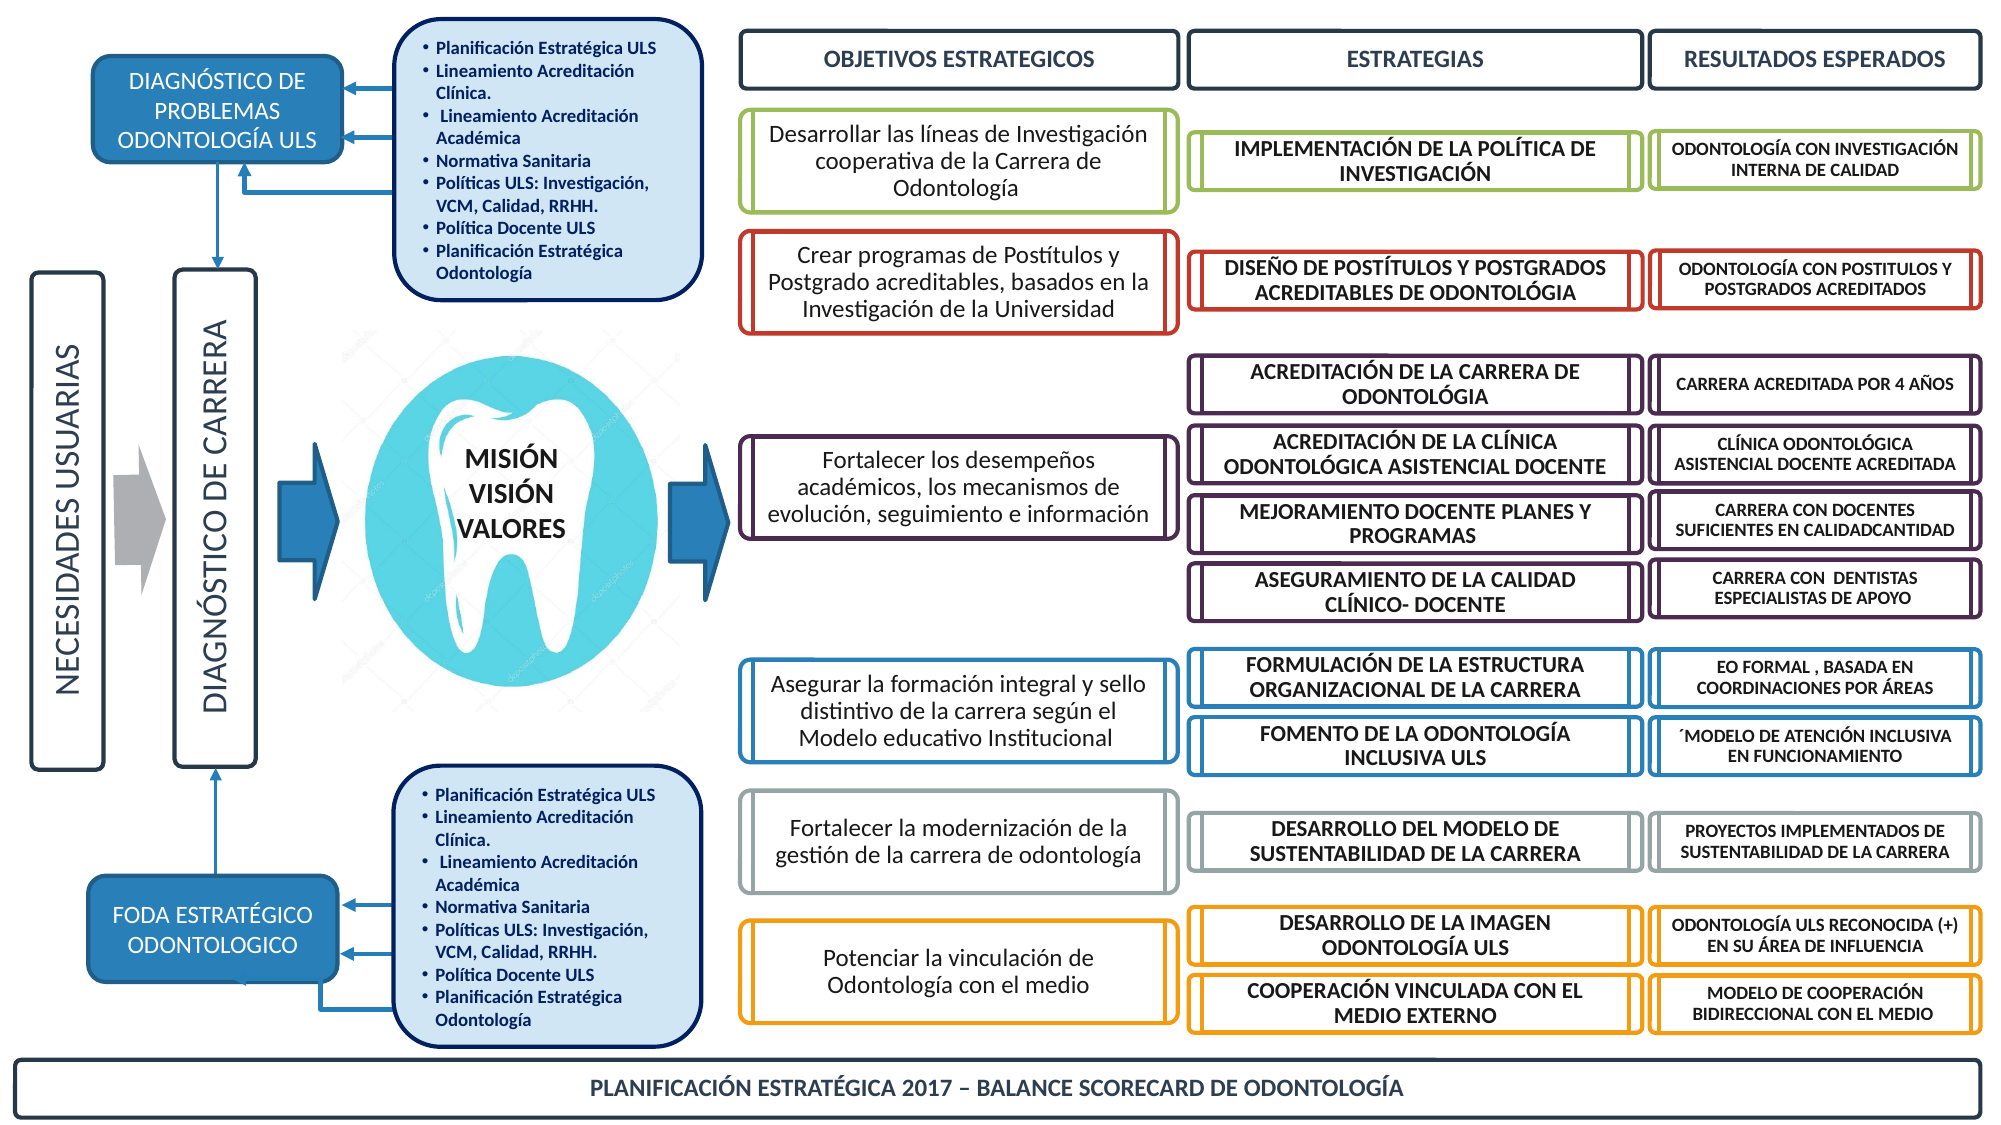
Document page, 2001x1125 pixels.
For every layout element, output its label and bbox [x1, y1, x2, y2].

text_box [1188, 251, 1643, 310]
text_box [739, 659, 1179, 763]
text_box [1649, 906, 1981, 1034]
text_box [1649, 250, 1981, 309]
text_box [1188, 132, 1643, 191]
text_box [740, 30, 1179, 89]
text_box [1649, 30, 1981, 89]
text_box [685, 442, 731, 603]
text_box [739, 435, 1179, 540]
text_box [92, 18, 703, 301]
text_box [739, 109, 1179, 213]
text_box [739, 230, 1179, 334]
text_box [1188, 812, 1643, 871]
text_box [1649, 812, 1981, 872]
text_box [1649, 355, 1981, 618]
text_box [1188, 906, 1643, 1034]
text_box [31, 308, 256, 776]
text_box [87, 765, 702, 1047]
text_box [14, 1059, 1981, 1118]
text_box [739, 790, 1179, 894]
text_box [1649, 648, 1981, 776]
text_box [277, 441, 337, 602]
text_box [739, 920, 1179, 1024]
text_box [1188, 30, 1643, 89]
text_box [1649, 130, 1981, 190]
text_box [1188, 355, 1643, 622]
text_box [1188, 648, 1643, 776]
text_box [2, 243, 86, 752]
text_box [342, 330, 680, 713]
